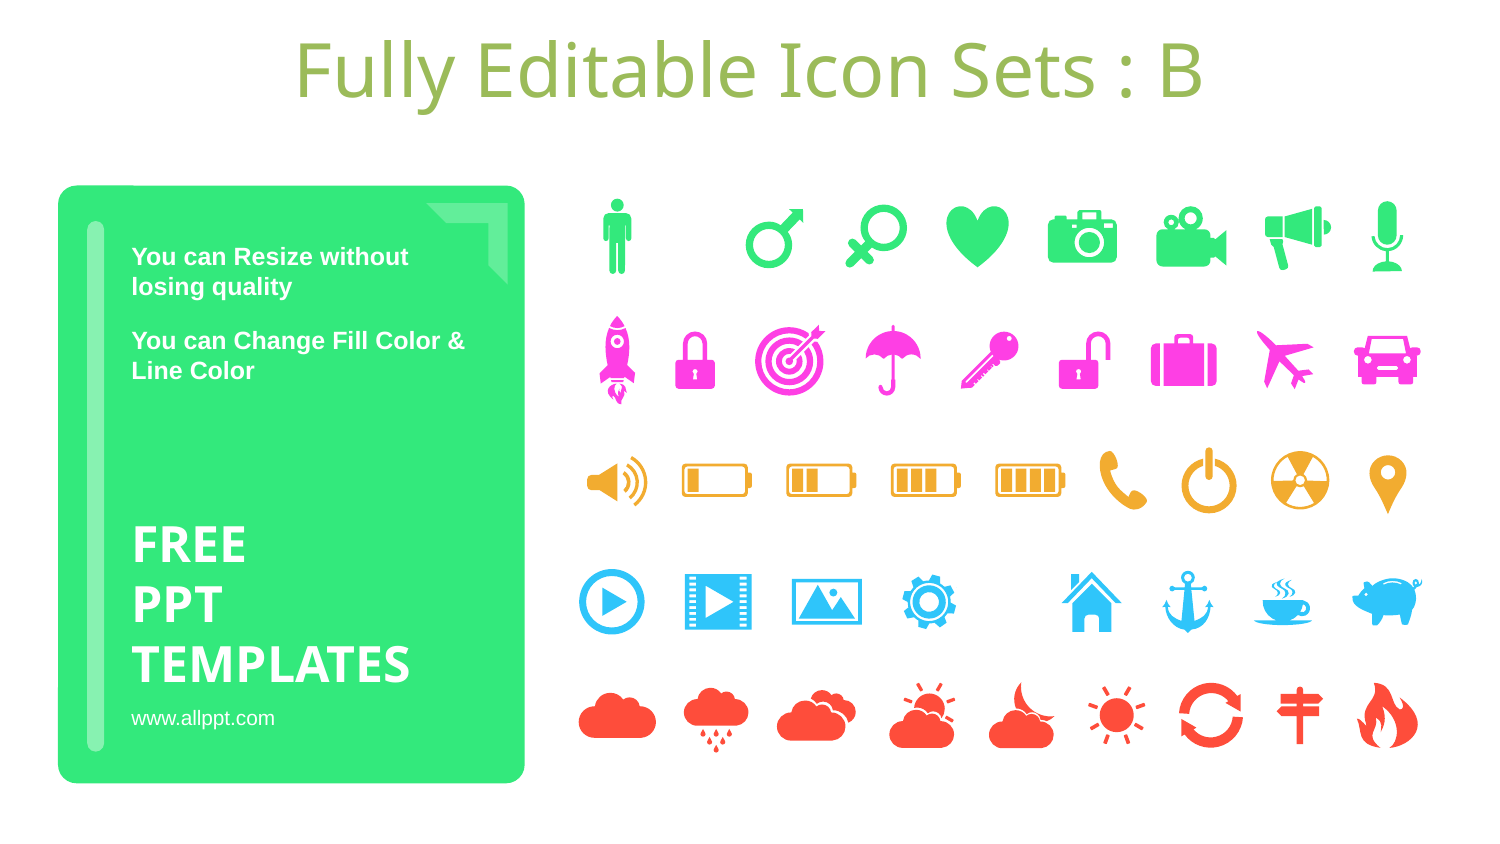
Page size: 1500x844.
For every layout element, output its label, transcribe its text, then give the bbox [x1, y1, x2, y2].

text_box FREE PPT TEMPLATES [116, 498, 482, 707]
text_box [1268, 449, 1332, 512]
text_box [683, 572, 754, 632]
text_box [944, 204, 1011, 269]
text_box [986, 680, 1057, 751]
text_box [577, 566, 647, 637]
text_box [597, 313, 638, 407]
text_box [673, 329, 717, 391]
text_box [1056, 329, 1113, 391]
text_box [1097, 448, 1150, 512]
text_box [1252, 576, 1314, 628]
text_box [576, 690, 659, 740]
text_box [1176, 680, 1246, 750]
text_box [601, 196, 634, 276]
text_box You can Resize without losing quality [116, 233, 482, 308]
text_box [743, 206, 806, 271]
text_box [1160, 568, 1216, 635]
text_box [863, 322, 923, 398]
text_box [958, 329, 1021, 391]
text_box [843, 202, 910, 270]
text_box You can Change Fill Color & Line Color [116, 317, 482, 392]
text_box [993, 461, 1068, 500]
text_box [888, 461, 964, 500]
text_box [1274, 684, 1326, 747]
text_box [1369, 199, 1406, 274]
text_box [790, 577, 864, 627]
text_box Fully Editable Icon Sets : B [0, 20, 1500, 114]
text_box [1059, 569, 1124, 634]
text_box [1254, 329, 1316, 392]
text_box [1045, 207, 1119, 265]
text_box [1154, 204, 1229, 269]
text_box [1354, 680, 1420, 751]
text_box [753, 322, 828, 398]
text_box [1351, 333, 1423, 387]
text_box [900, 572, 959, 632]
text_box [1086, 684, 1148, 747]
text_box [887, 680, 958, 750]
text_box www.allppt.com [116, 707, 482, 737]
text_box [679, 461, 754, 500]
text_box [774, 688, 858, 743]
text_box [1148, 332, 1219, 389]
text_box [1350, 576, 1425, 628]
text_box [681, 685, 751, 755]
text_box [585, 454, 650, 509]
text_box [1367, 453, 1409, 517]
text_box [1179, 445, 1239, 516]
text_box [784, 461, 859, 500]
